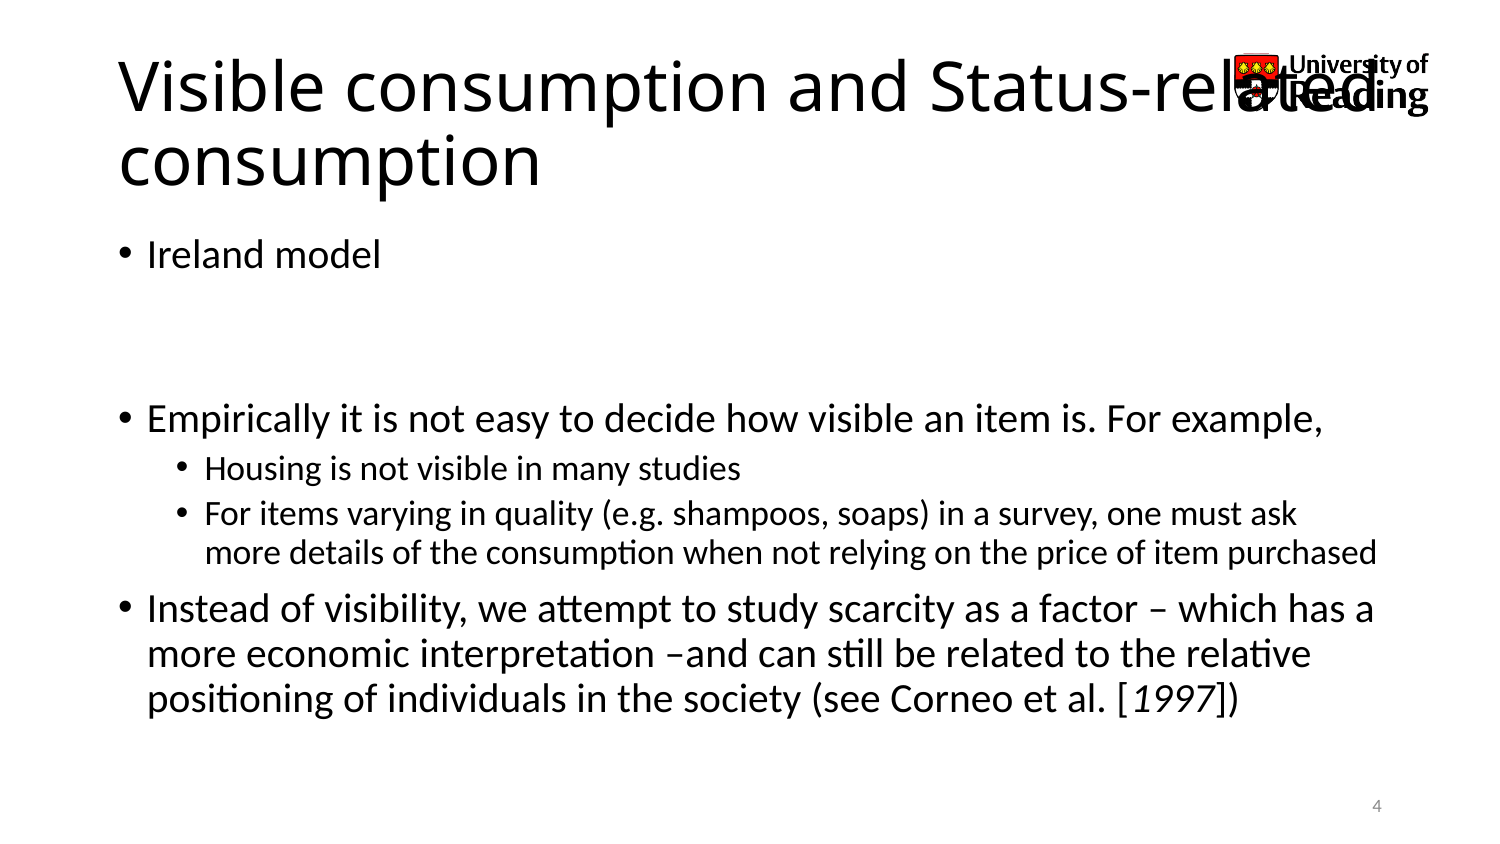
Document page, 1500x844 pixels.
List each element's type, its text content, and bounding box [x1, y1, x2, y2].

picture [1397, 53, 1429, 117]
slide_number 4 [1059, 782, 1397, 828]
title Visible consumption and Status-related consumption [103, 45, 1397, 208]
